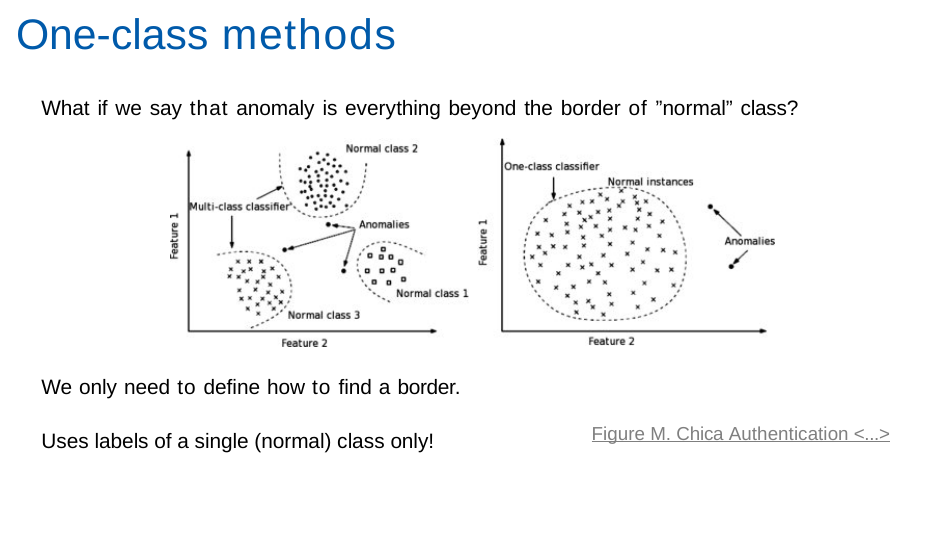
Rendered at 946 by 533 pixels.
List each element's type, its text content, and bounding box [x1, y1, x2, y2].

picture [170, 138, 775, 348]
text_box We only need to define how to find a border. Uses labels of a single (normal) class only! [39, 371, 477, 453]
title One-class methods [13, 4, 447, 96]
text_box What if we say that anomaly is everything beyond the border of ”normal” class? [39, 92, 807, 120]
text_box Figure M. Chica Authentication <...> [589, 419, 901, 444]
